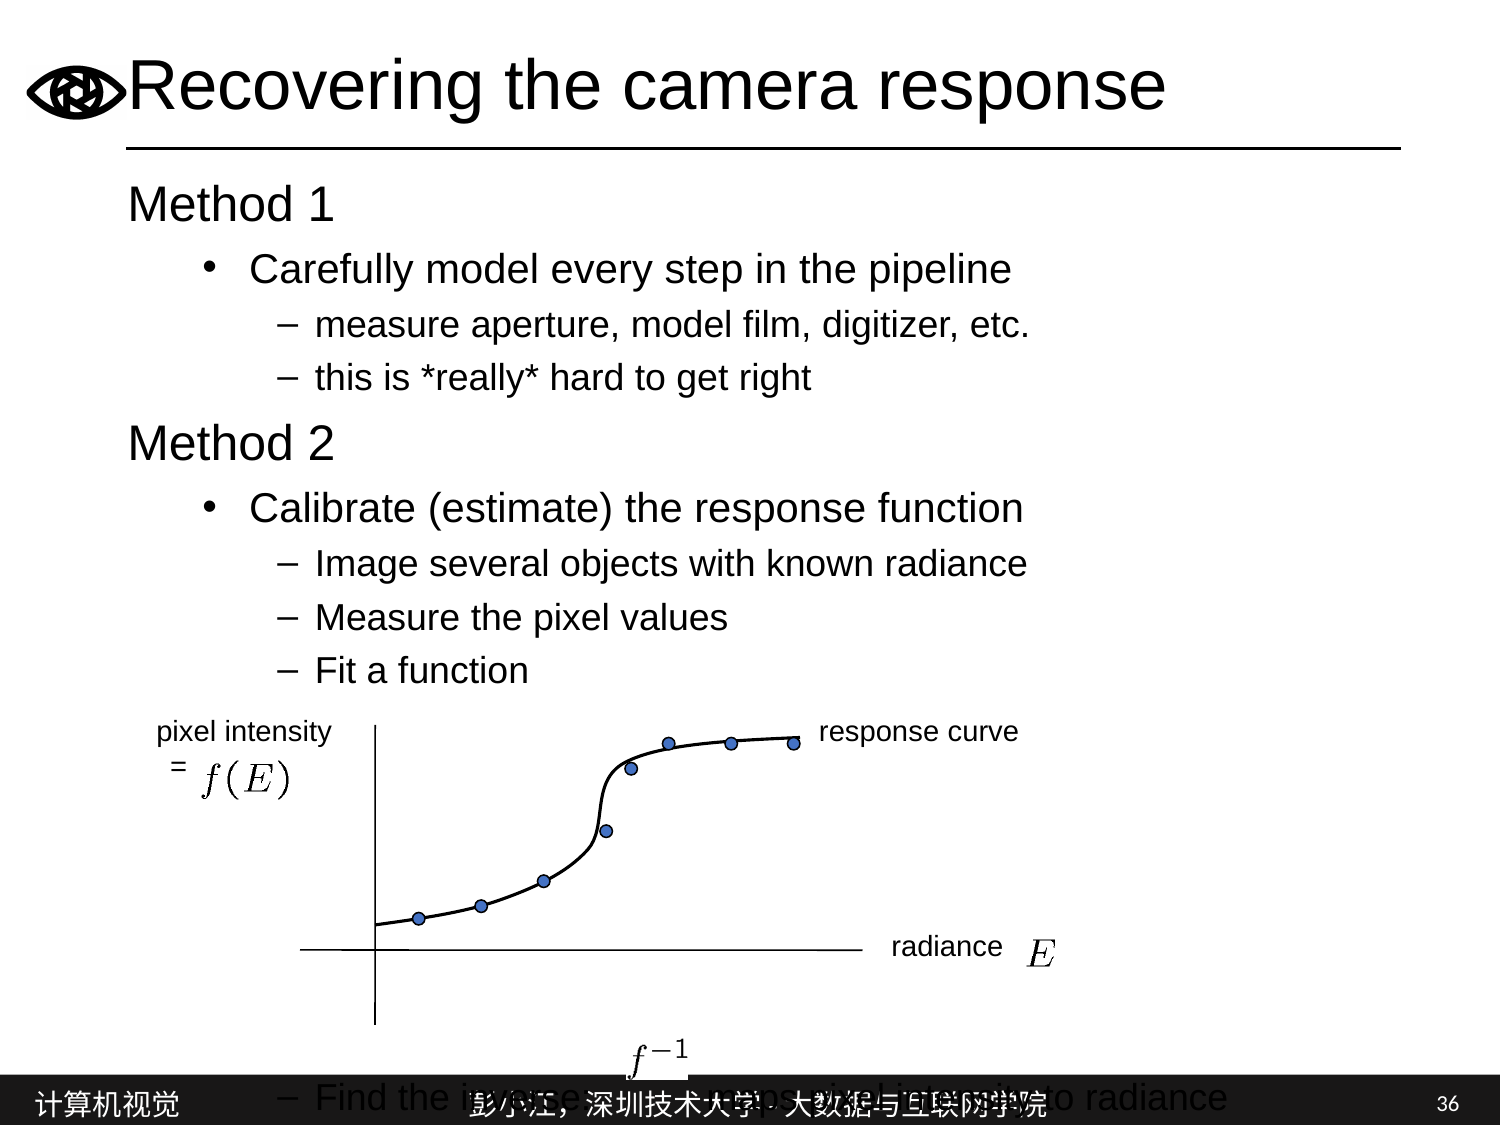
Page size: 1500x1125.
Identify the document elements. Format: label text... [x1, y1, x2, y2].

list Method 1 Carefully model every step in the pipeline measure aperture, model film, digitizer, etc. this is *really* hard to get right Method 2 Calibrate (estimate) the response function Image several objects with known radiance Measure the pixel values Fit a function Find the inverse: maps pixel intensity to radiance [112, 162, 1388, 1113]
picture [1024, 938, 1056, 967]
text_box [787, 737, 800, 750]
picture [626, 1037, 688, 1080]
text_box [412, 912, 425, 925]
title Recovering the camera response [112, 12, 1388, 150]
text_box [537, 874, 550, 888]
text_box [599, 824, 613, 838]
text_box pixel intensity = [144, 712, 345, 796]
text_box [624, 762, 638, 775]
text_box [724, 737, 738, 750]
picture [199, 759, 289, 800]
text_box [474, 899, 488, 913]
text_box response curve [812, 712, 1038, 763]
text_box [662, 737, 675, 750]
text_box radiance [884, 926, 1023, 977]
